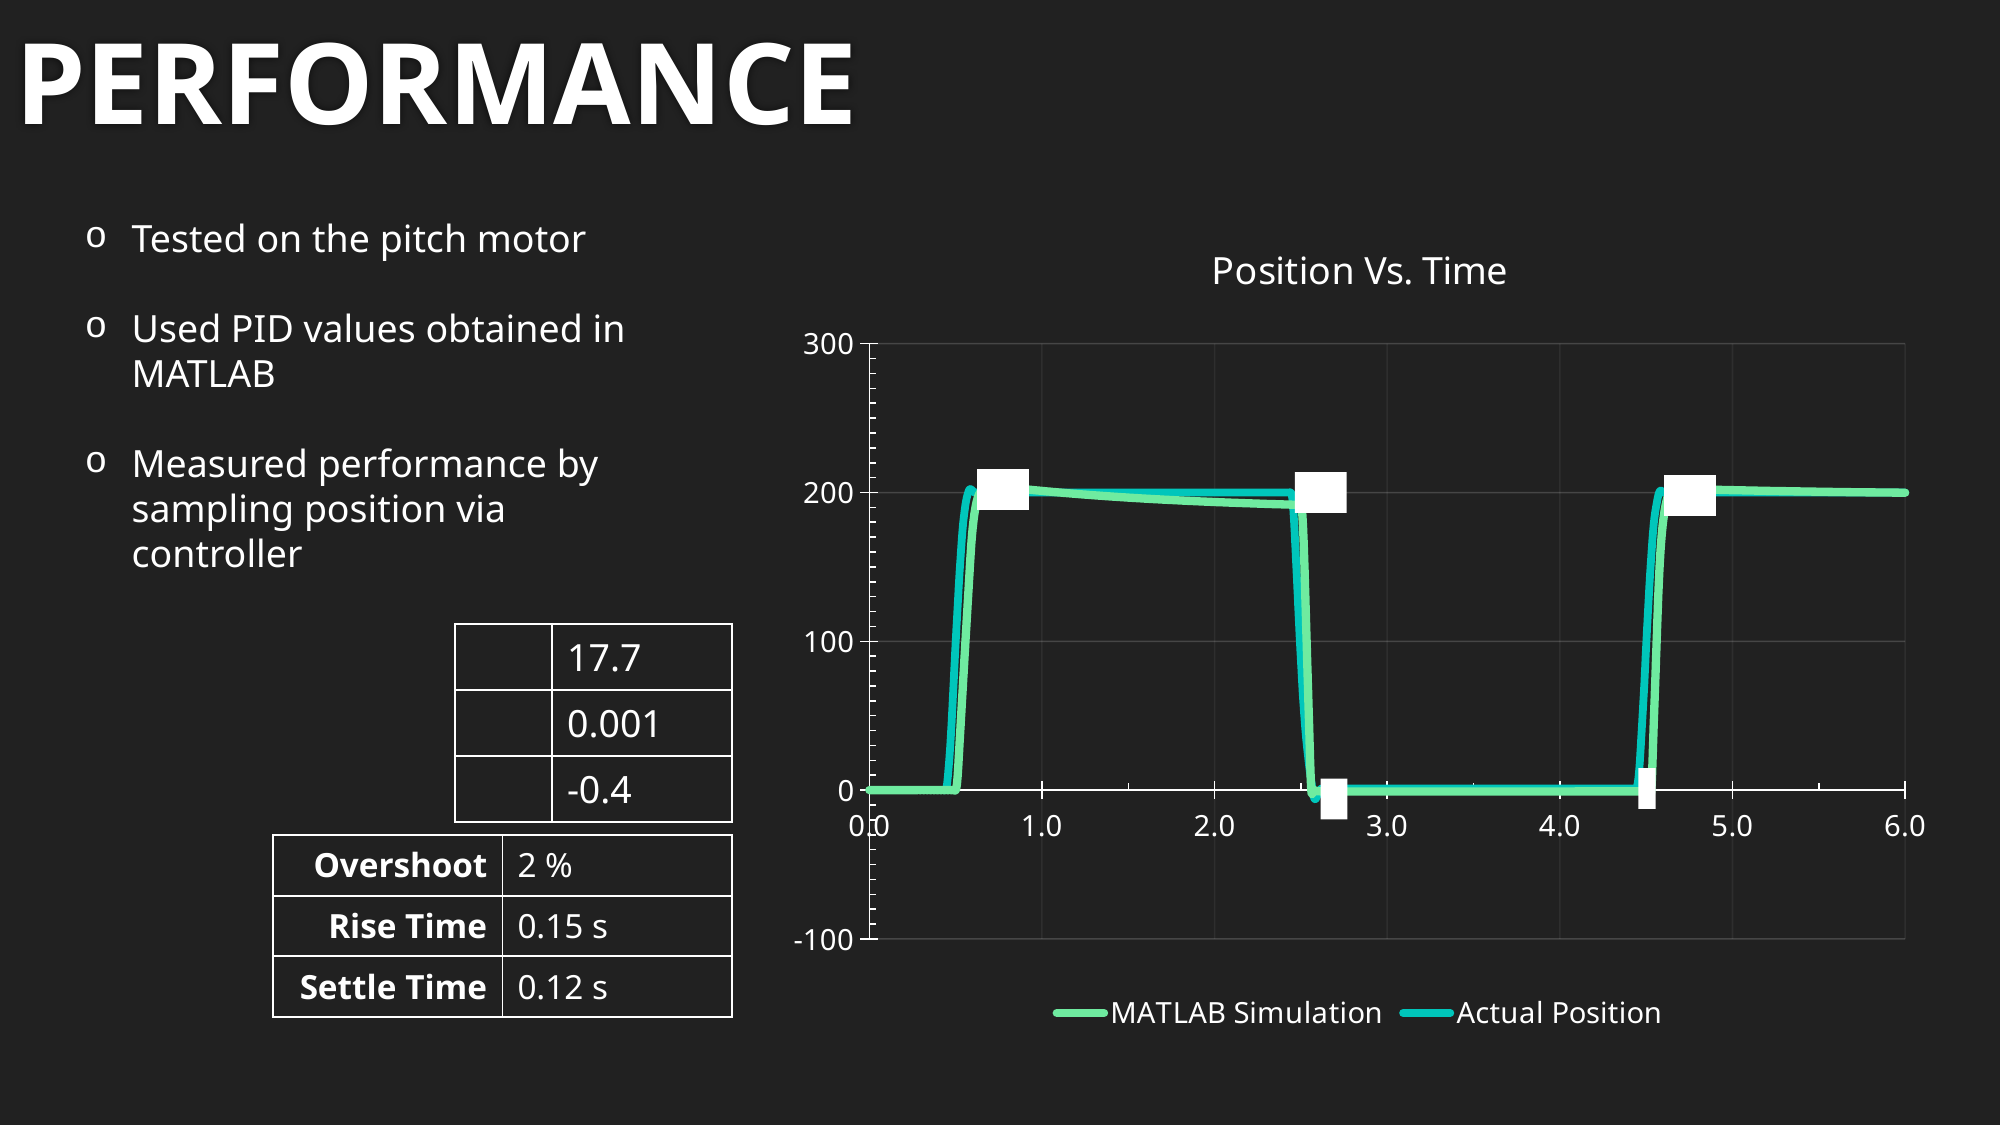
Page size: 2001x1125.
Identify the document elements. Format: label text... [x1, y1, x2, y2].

title PERFORMANCE [0, 4, 1259, 140]
table_cell 0.12 s [503, 957, 731, 1016]
chart [769, 207, 1951, 1040]
table_cell Settle Time [274, 957, 502, 1016]
text_box Tested on the pitch motor Used PID values obtained in MATLAB Measured performance by sampling position via controller [70, 207, 654, 583]
table_header Overshoot [274, 836, 502, 895]
table_cell 0.15 s [503, 897, 731, 955]
table_cell Rise Time [274, 897, 502, 955]
table_header 2 % [503, 836, 731, 895]
